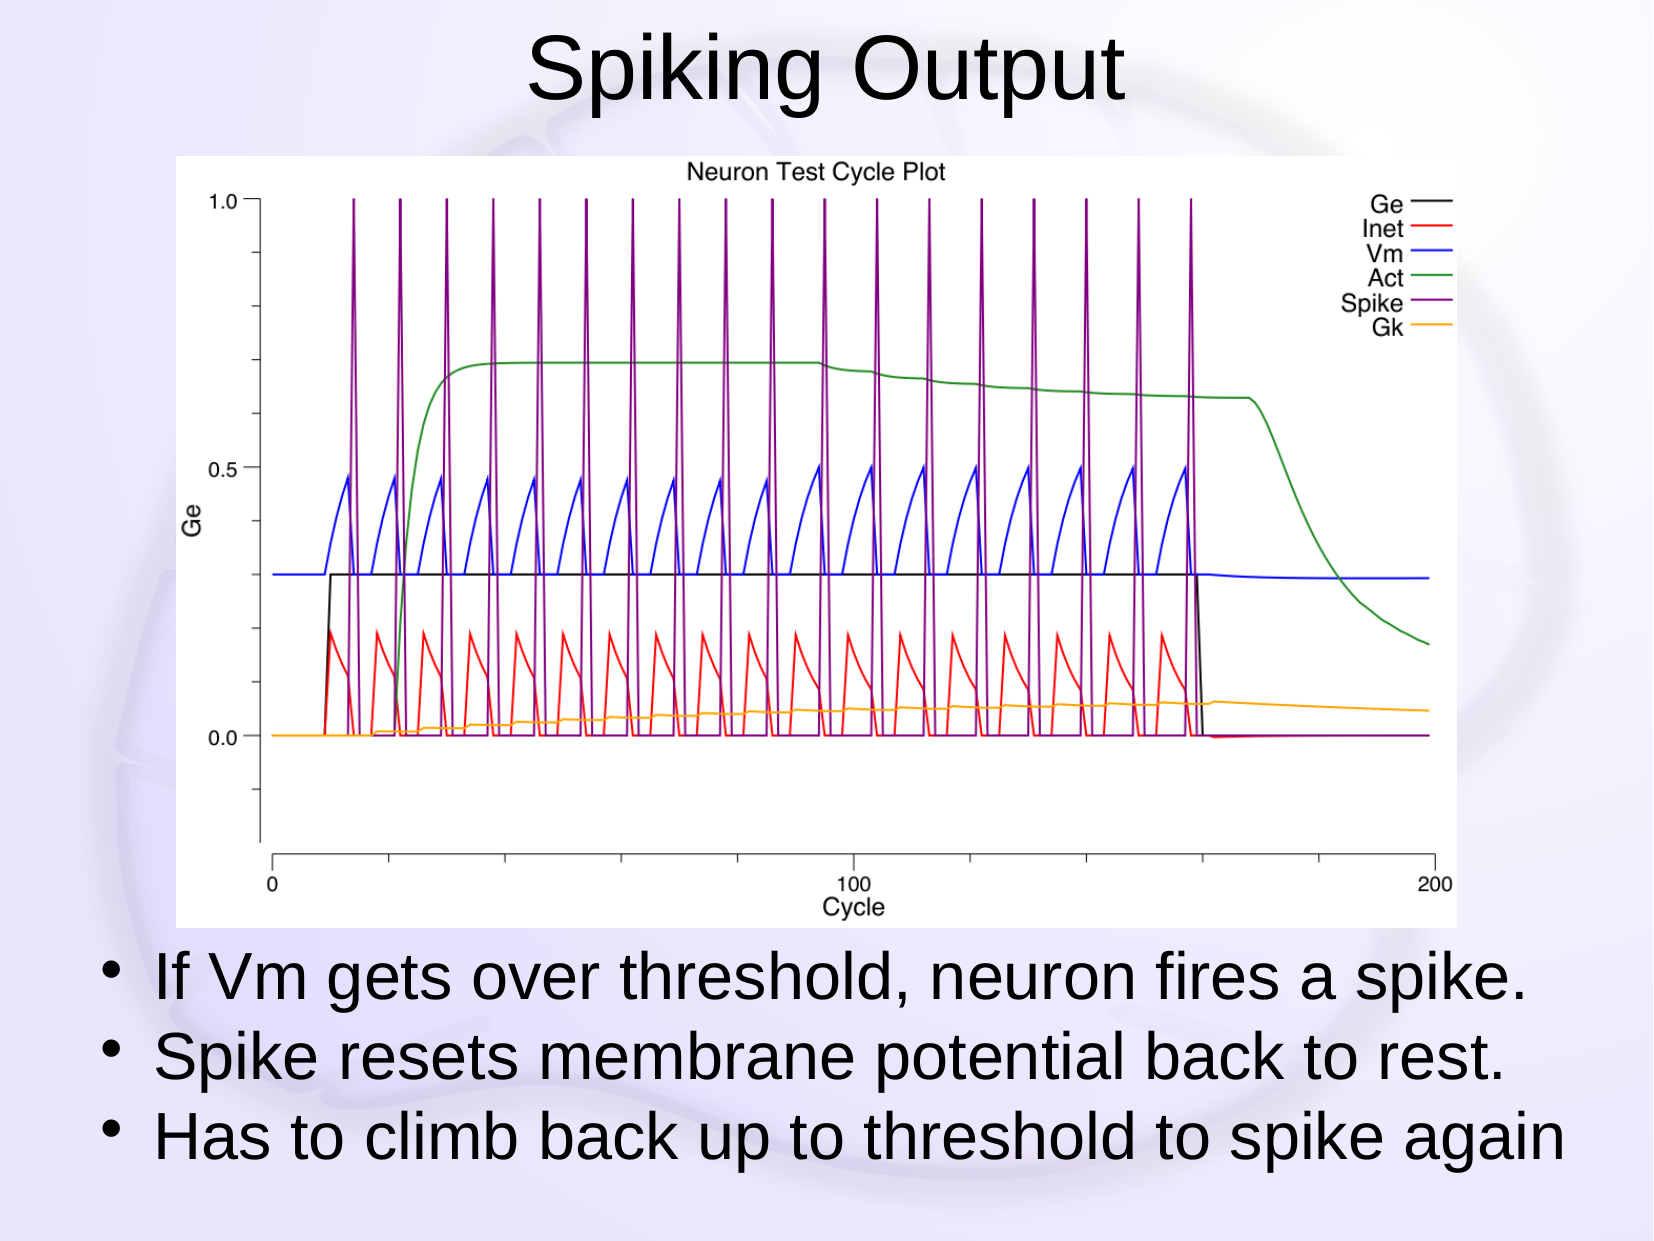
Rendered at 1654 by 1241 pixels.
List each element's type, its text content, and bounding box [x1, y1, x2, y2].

picture [0, 0, 1654, 1241]
title Spiking Output [82, 14, 1571, 124]
list If Vm gets over threshold, neuron fires a spike. Spike resets membrane potential back to rest. Has to climb back up to threshold to spike again [82, 932, 1571, 1185]
